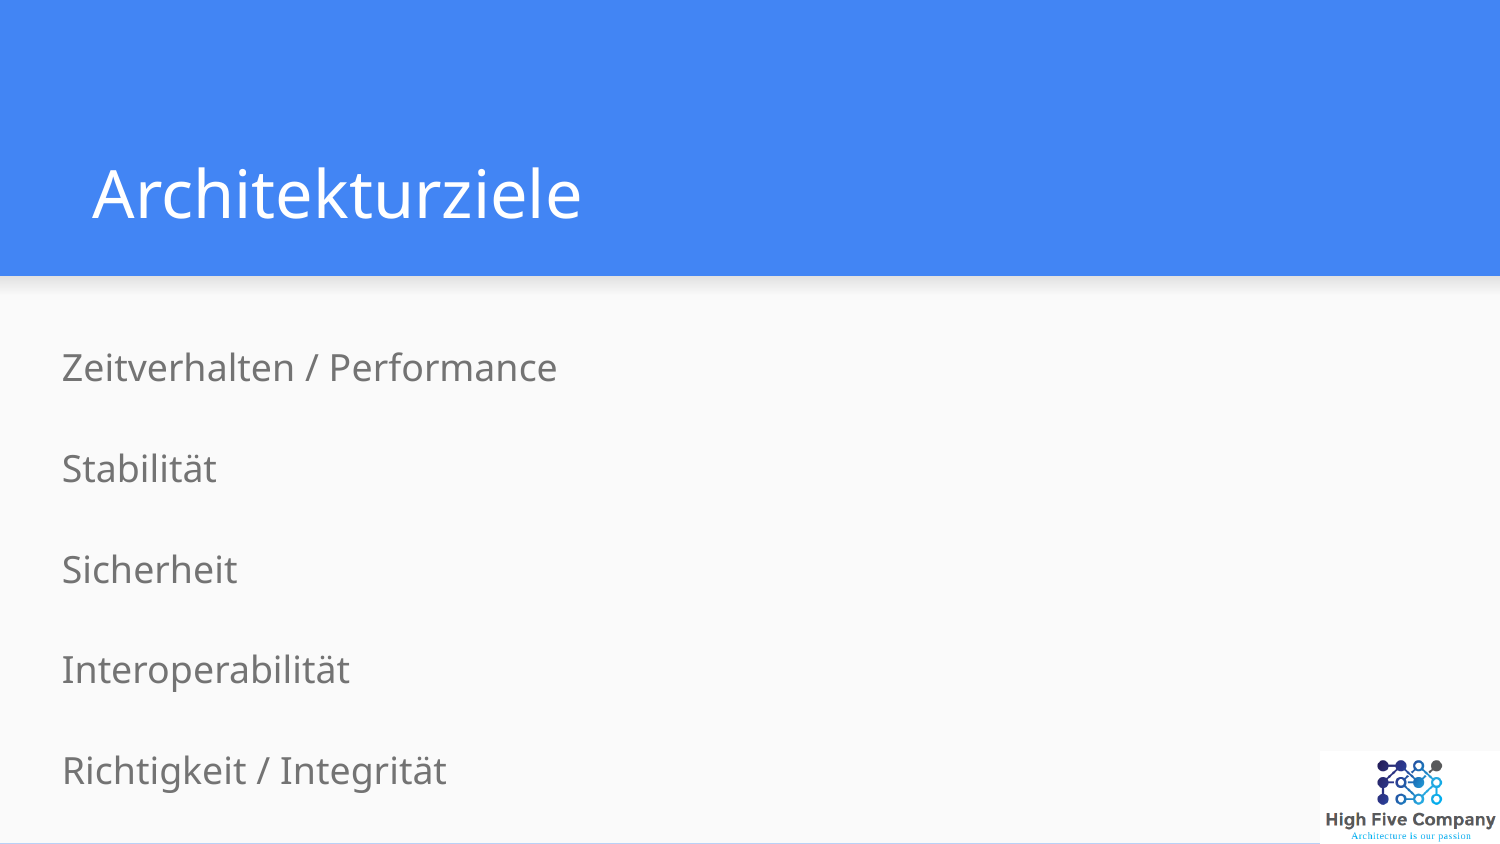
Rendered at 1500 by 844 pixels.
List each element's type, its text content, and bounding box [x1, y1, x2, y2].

list Zeitverhalten / Performance Stabilität Sicherheit Interoperabilität Richtigkeit / Integrität [28, 306, 1360, 752]
title Architekturziele [77, 121, 1427, 248]
picture [1319, 750, 1500, 844]
